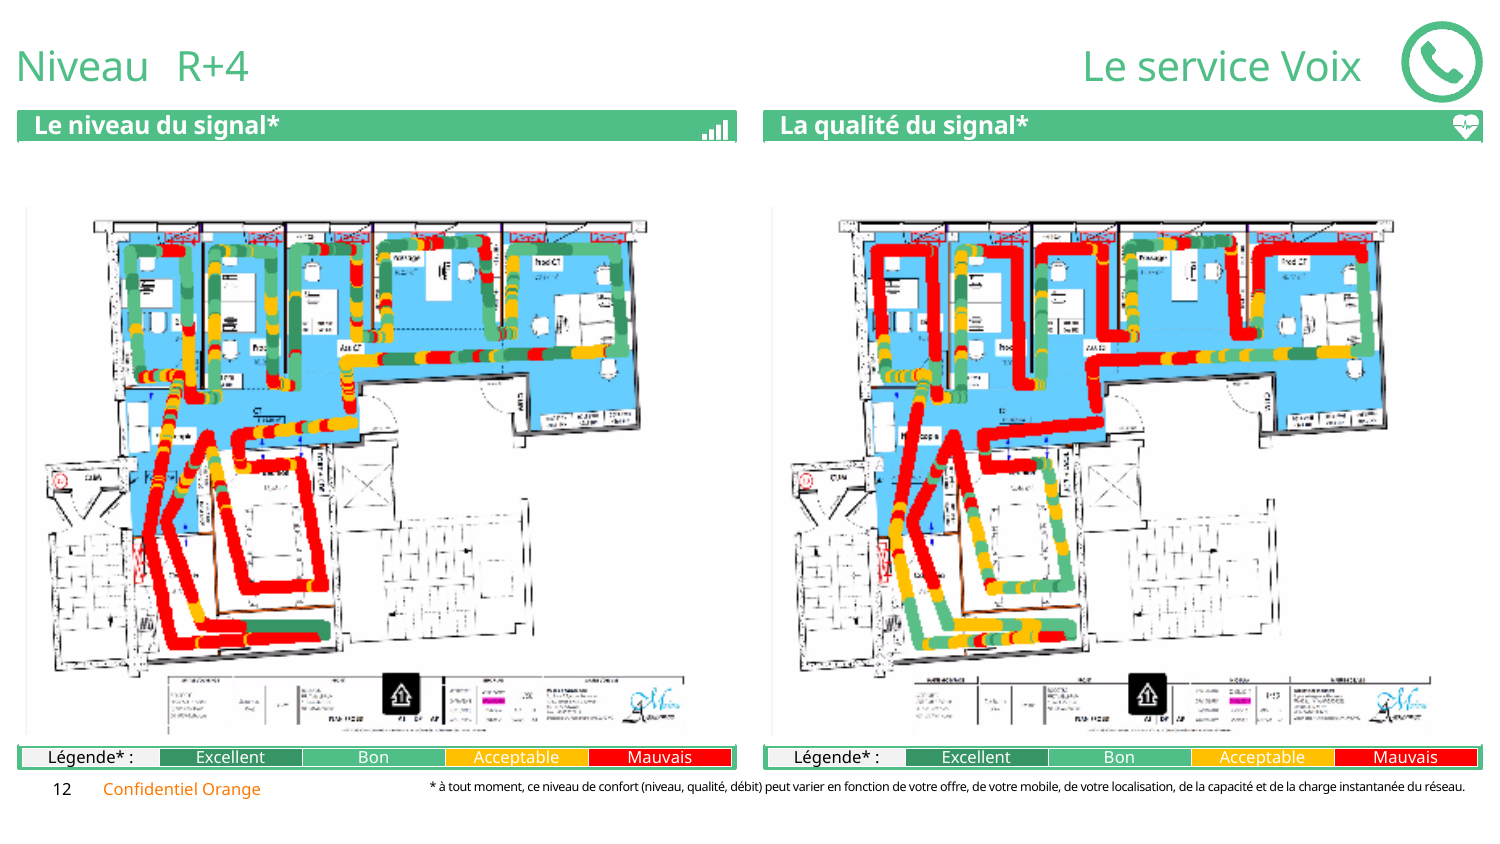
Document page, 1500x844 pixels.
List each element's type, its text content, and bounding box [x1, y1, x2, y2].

picture [764, 111, 1482, 746]
list R+4 [160, 45, 988, 92]
picture [1403, 23, 1481, 101]
picture [18, 111, 736, 746]
